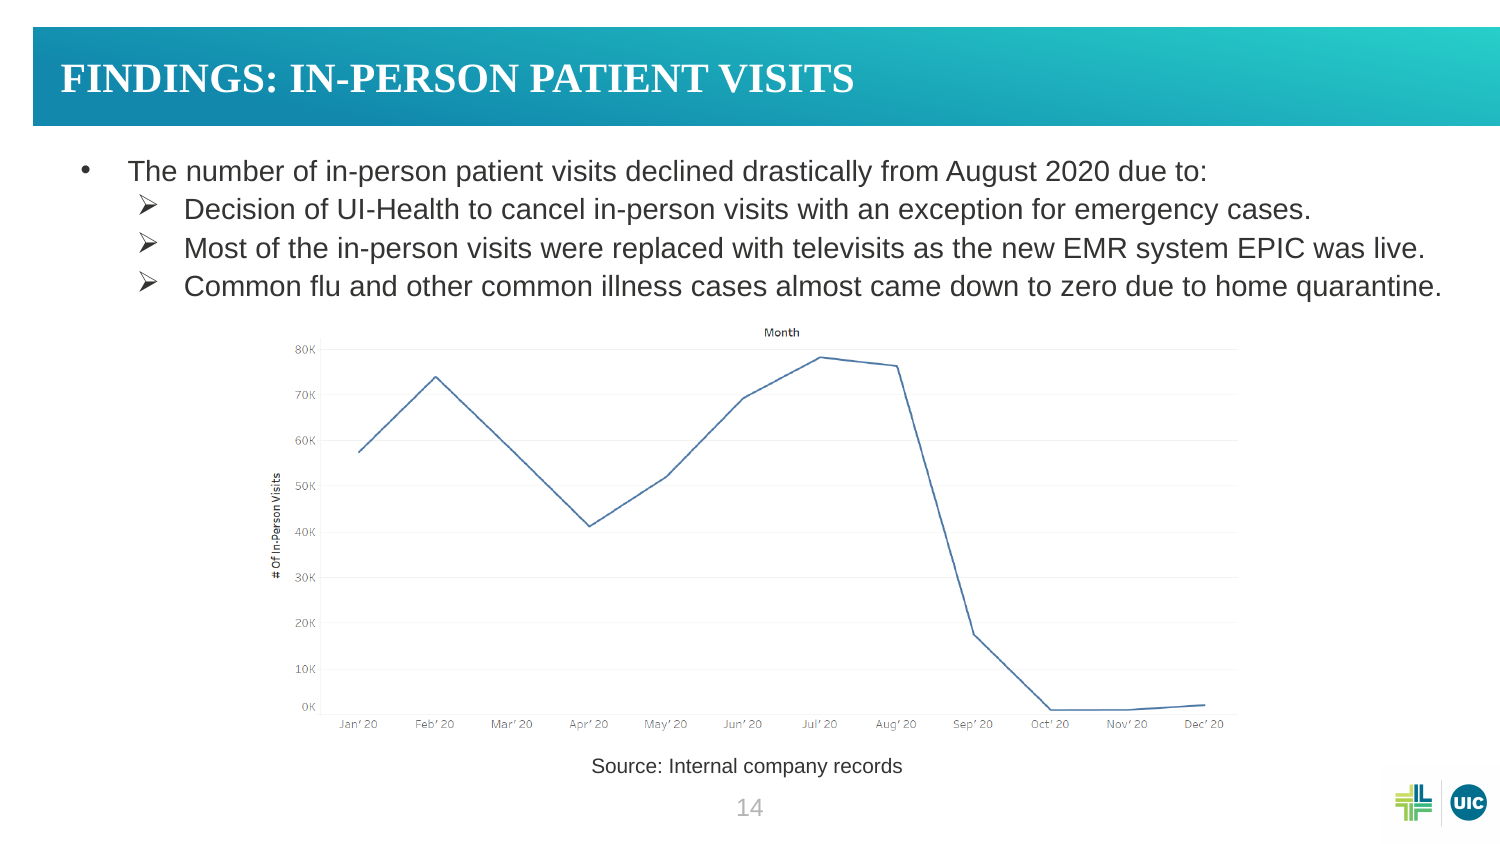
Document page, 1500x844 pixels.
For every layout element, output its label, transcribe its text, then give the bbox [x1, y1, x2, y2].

slide_number 14 [581, 784, 919, 830]
picture [262, 321, 1238, 740]
title Findings: IN-PERSON PATIENT VISITS [45, 30, 1486, 128]
picture [1382, 764, 1500, 844]
text_box The number of in-person patient visits declined drastically from August 2020 due to: Decision of UI-Health to cancel in-person visits with an exception for emergency cases. Most of the in-person visits were replaced with televisits as the new EMR system EPIC was live. Common flu and other common illness cases almost came down to zero due to home quarantine. [51, 133, 1486, 359]
text_box Source: Internal company records [576, 745, 924, 785]
